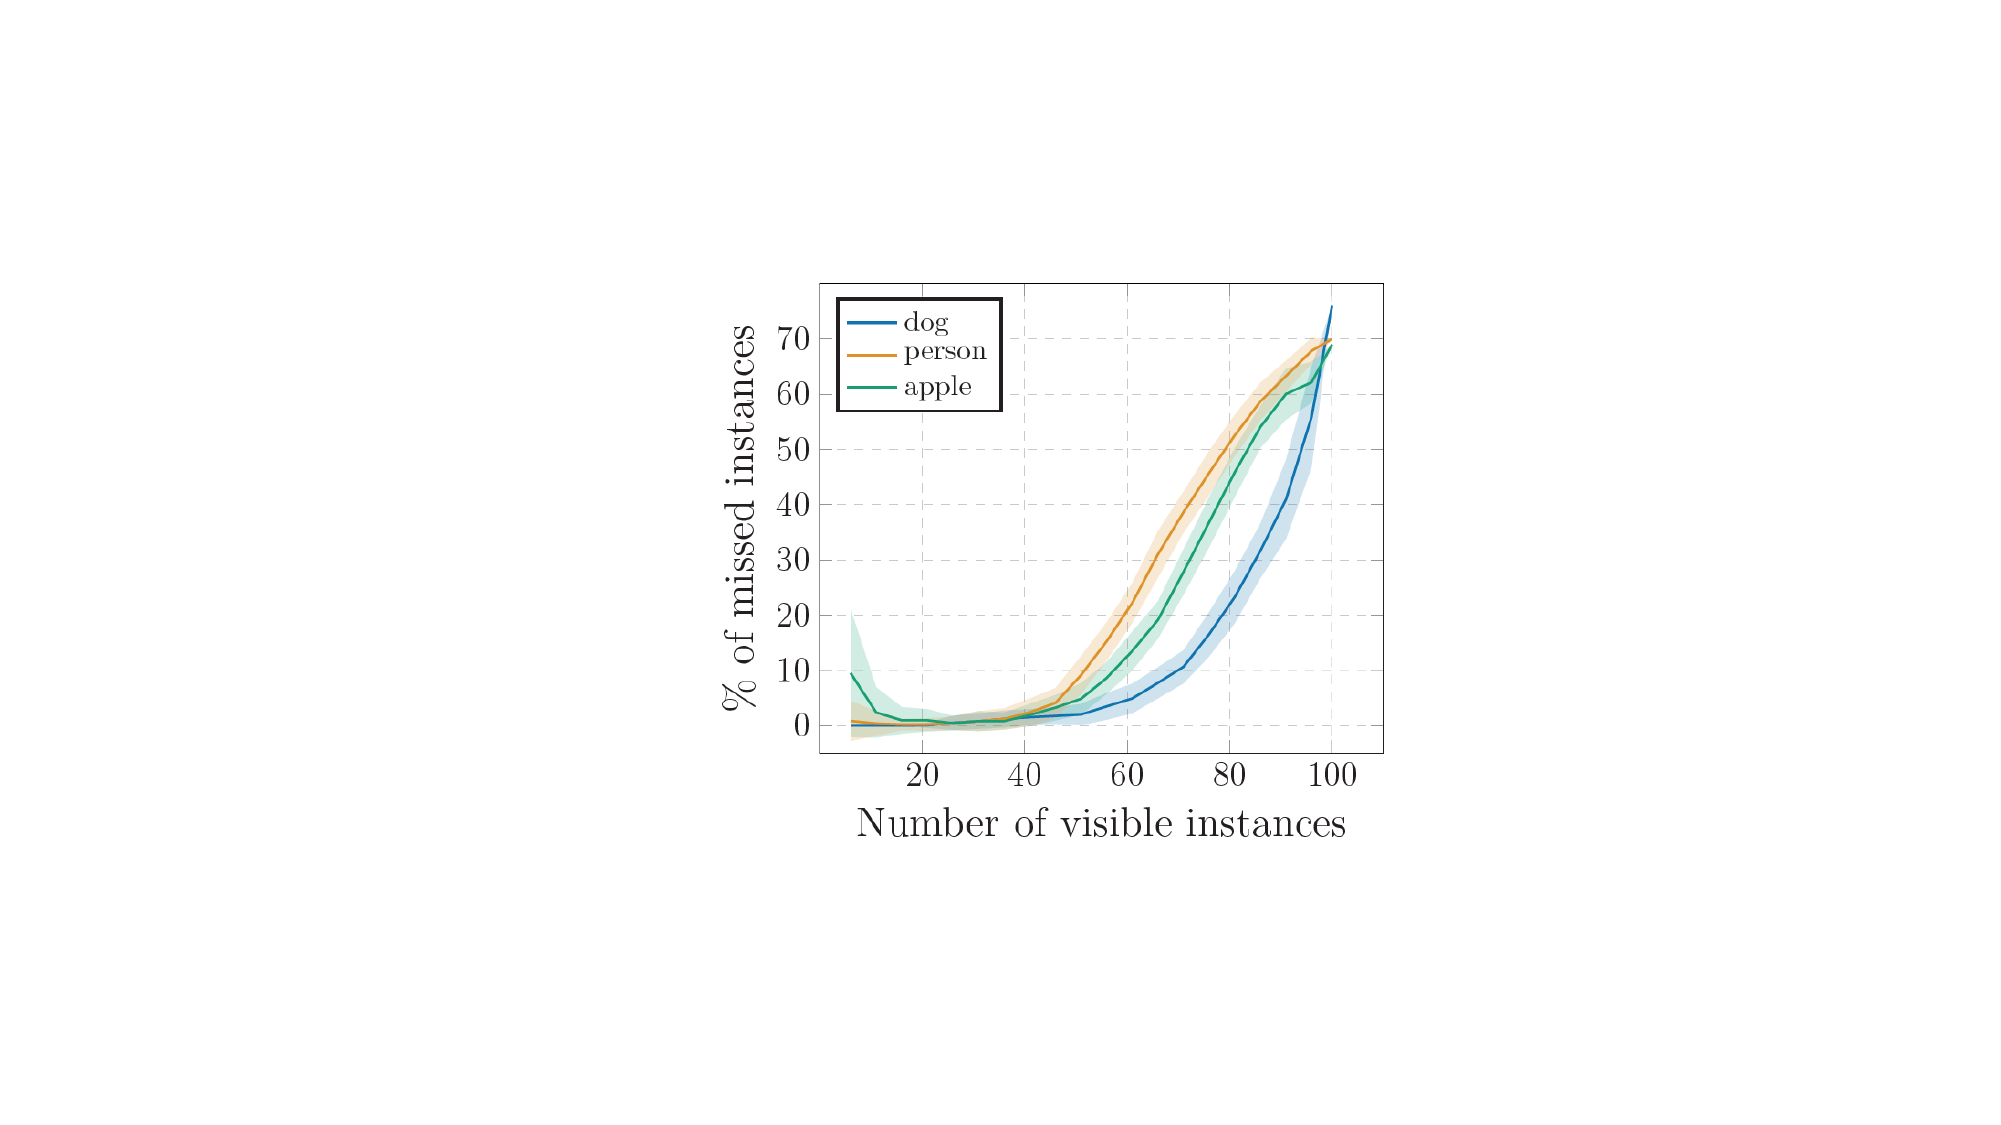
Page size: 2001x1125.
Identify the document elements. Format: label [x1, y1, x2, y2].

picture [705, 271, 1405, 854]
